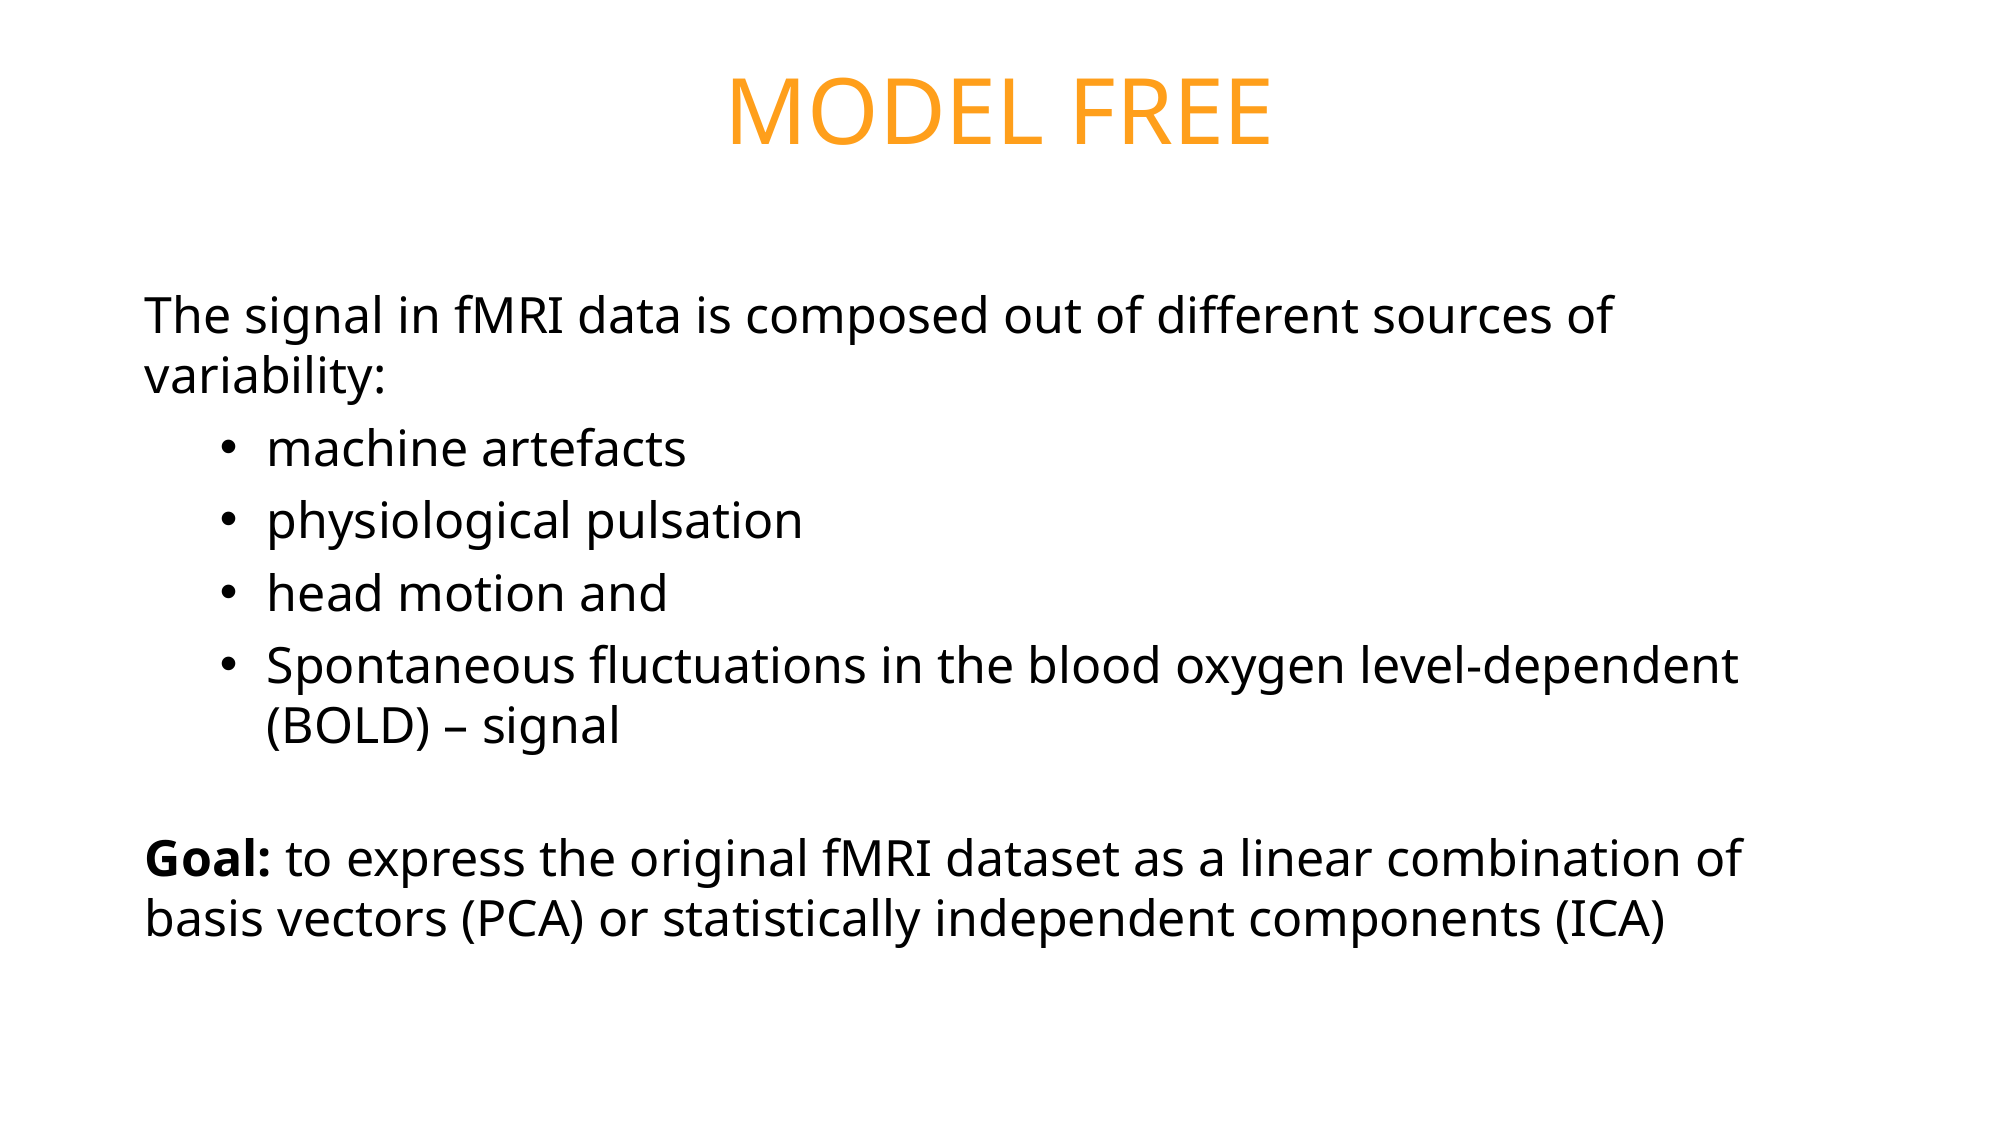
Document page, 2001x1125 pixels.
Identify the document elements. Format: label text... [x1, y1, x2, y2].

text_box MODEL FREE [709, 46, 1291, 171]
text_box The signal in fMRI data is composed out of different sources of variability: machine artefacts physiological pulsation head motion and Spontaneous fluctuations in the blood oxygen level-dependent (BOLD) – signal Goal: to express the original fMRI dataset as a linear combination of basis vectors (PCA) or statistically independent components (ICA) [130, 276, 1870, 954]
